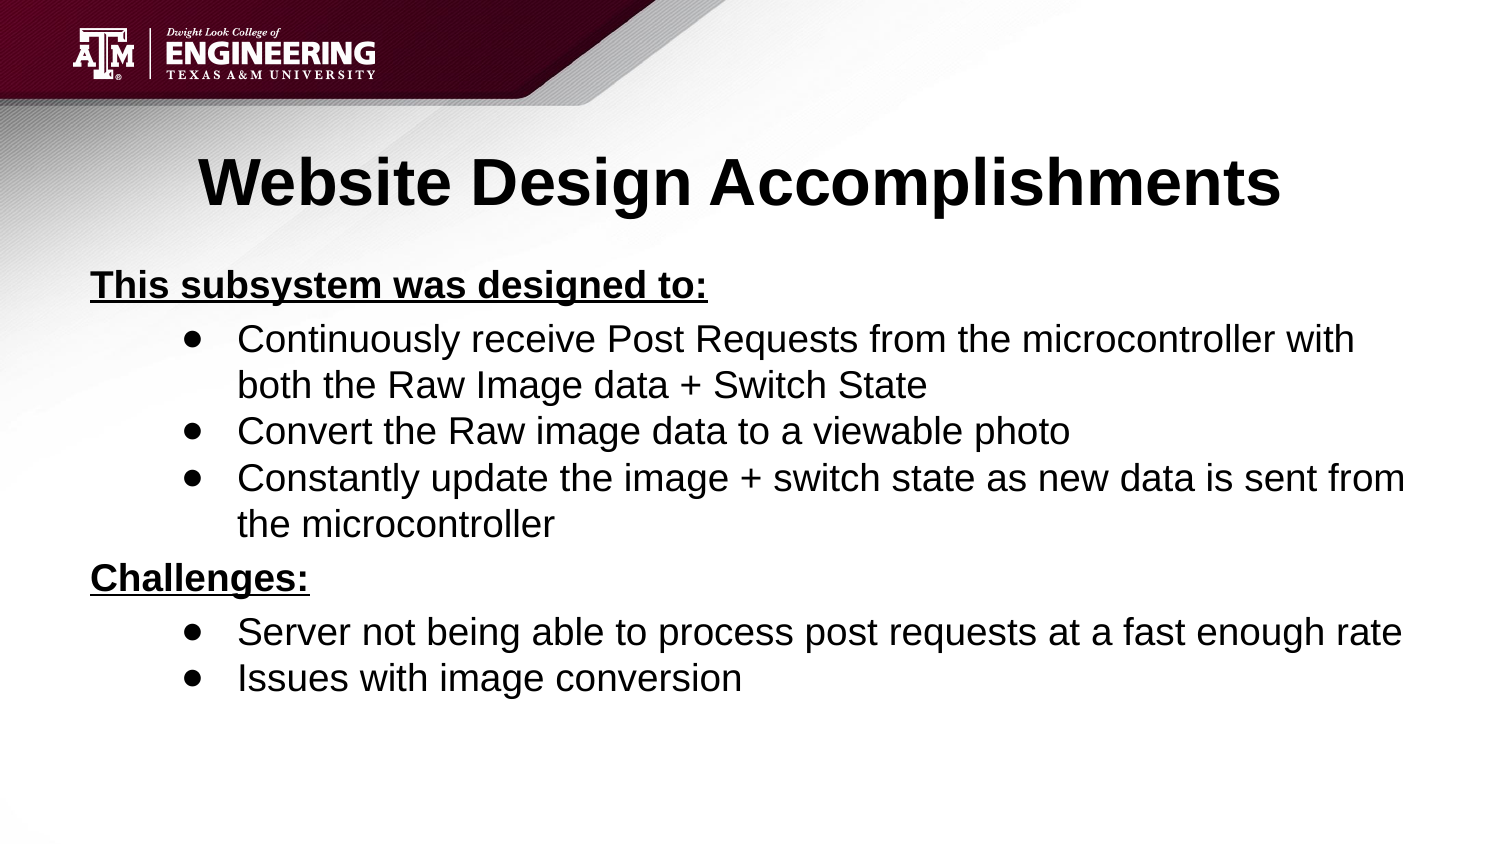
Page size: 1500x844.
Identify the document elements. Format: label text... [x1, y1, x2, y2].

title Website Design Accomplishments [75, 129, 1425, 228]
picture [0, 0, 1500, 844]
list This subsystem was designed to: Continuously receive Post Requests from the microcontroller with both the Raw Image data + Switch State Convert the Raw image data to a viewable photo Constantly update the image + switch state as new data is sent from the microcontroller Challenges: Server not being able to process post requests at a fast enough rate Issues with image conversion [75, 252, 1425, 754]
